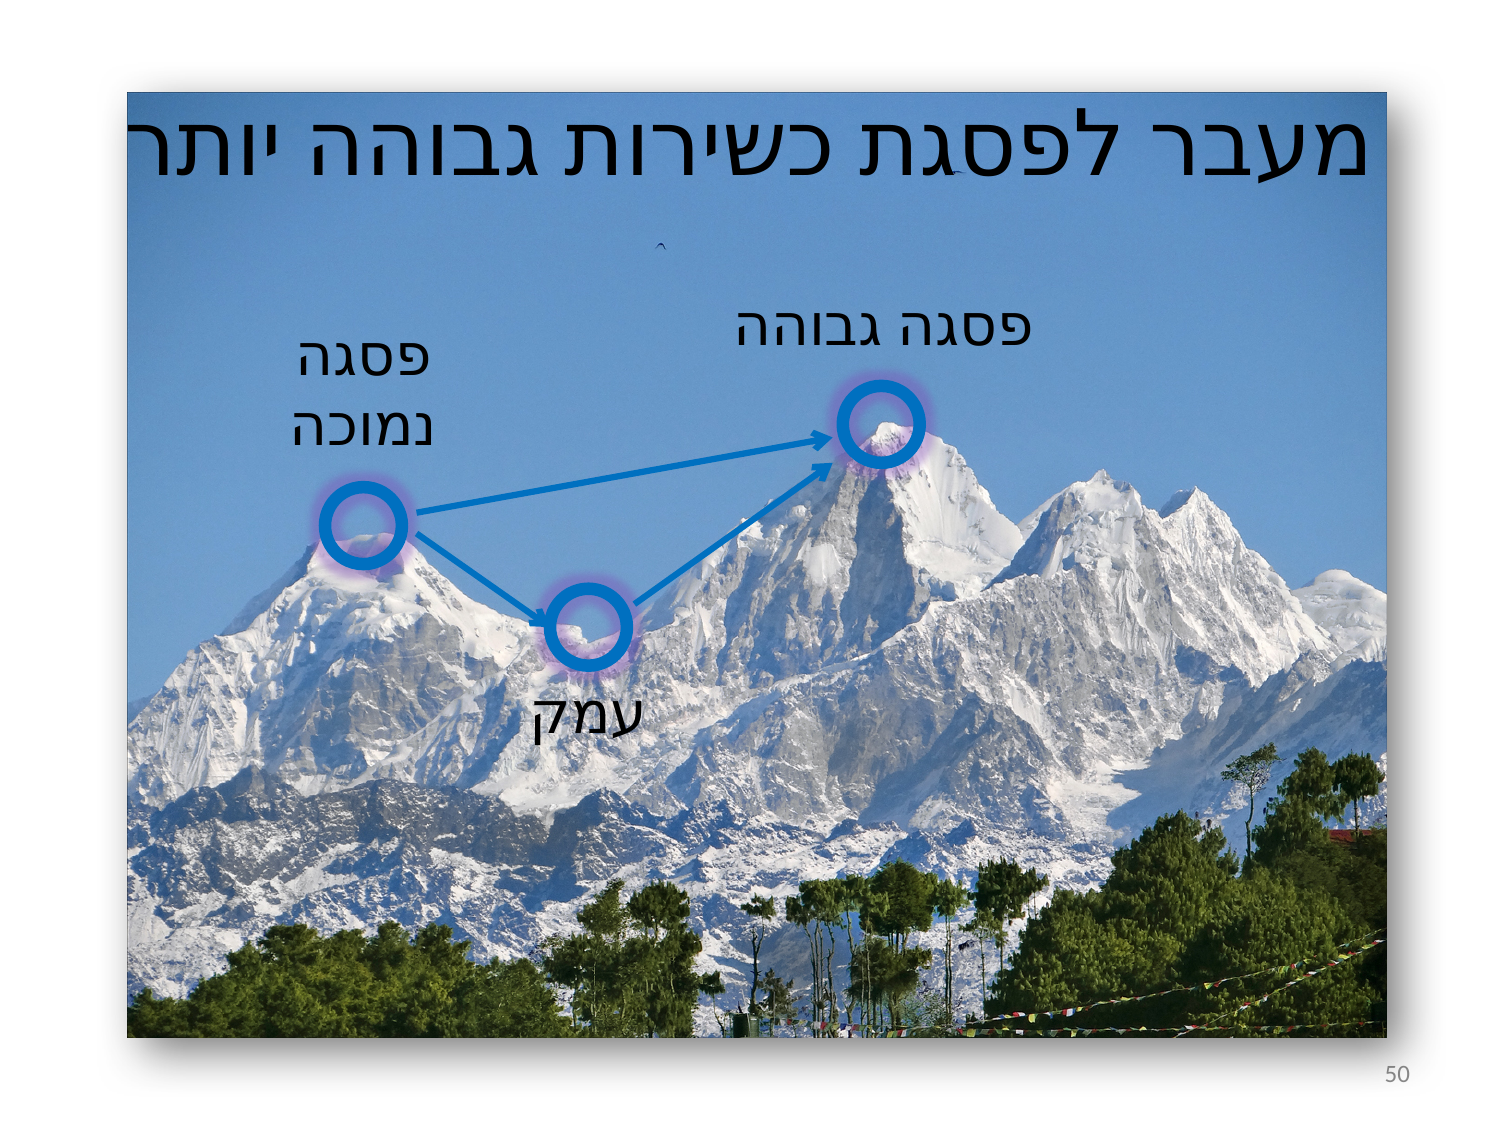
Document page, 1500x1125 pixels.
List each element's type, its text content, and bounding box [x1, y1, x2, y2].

slide_number 50 [1074, 1042, 1425, 1103]
picture [126, 92, 1387, 1038]
title מעבר לפסגת כשירות גבוהה יותר [75, 45, 1425, 233]
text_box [634, 521, 833, 605]
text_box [416, 533, 551, 628]
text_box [416, 437, 833, 513]
